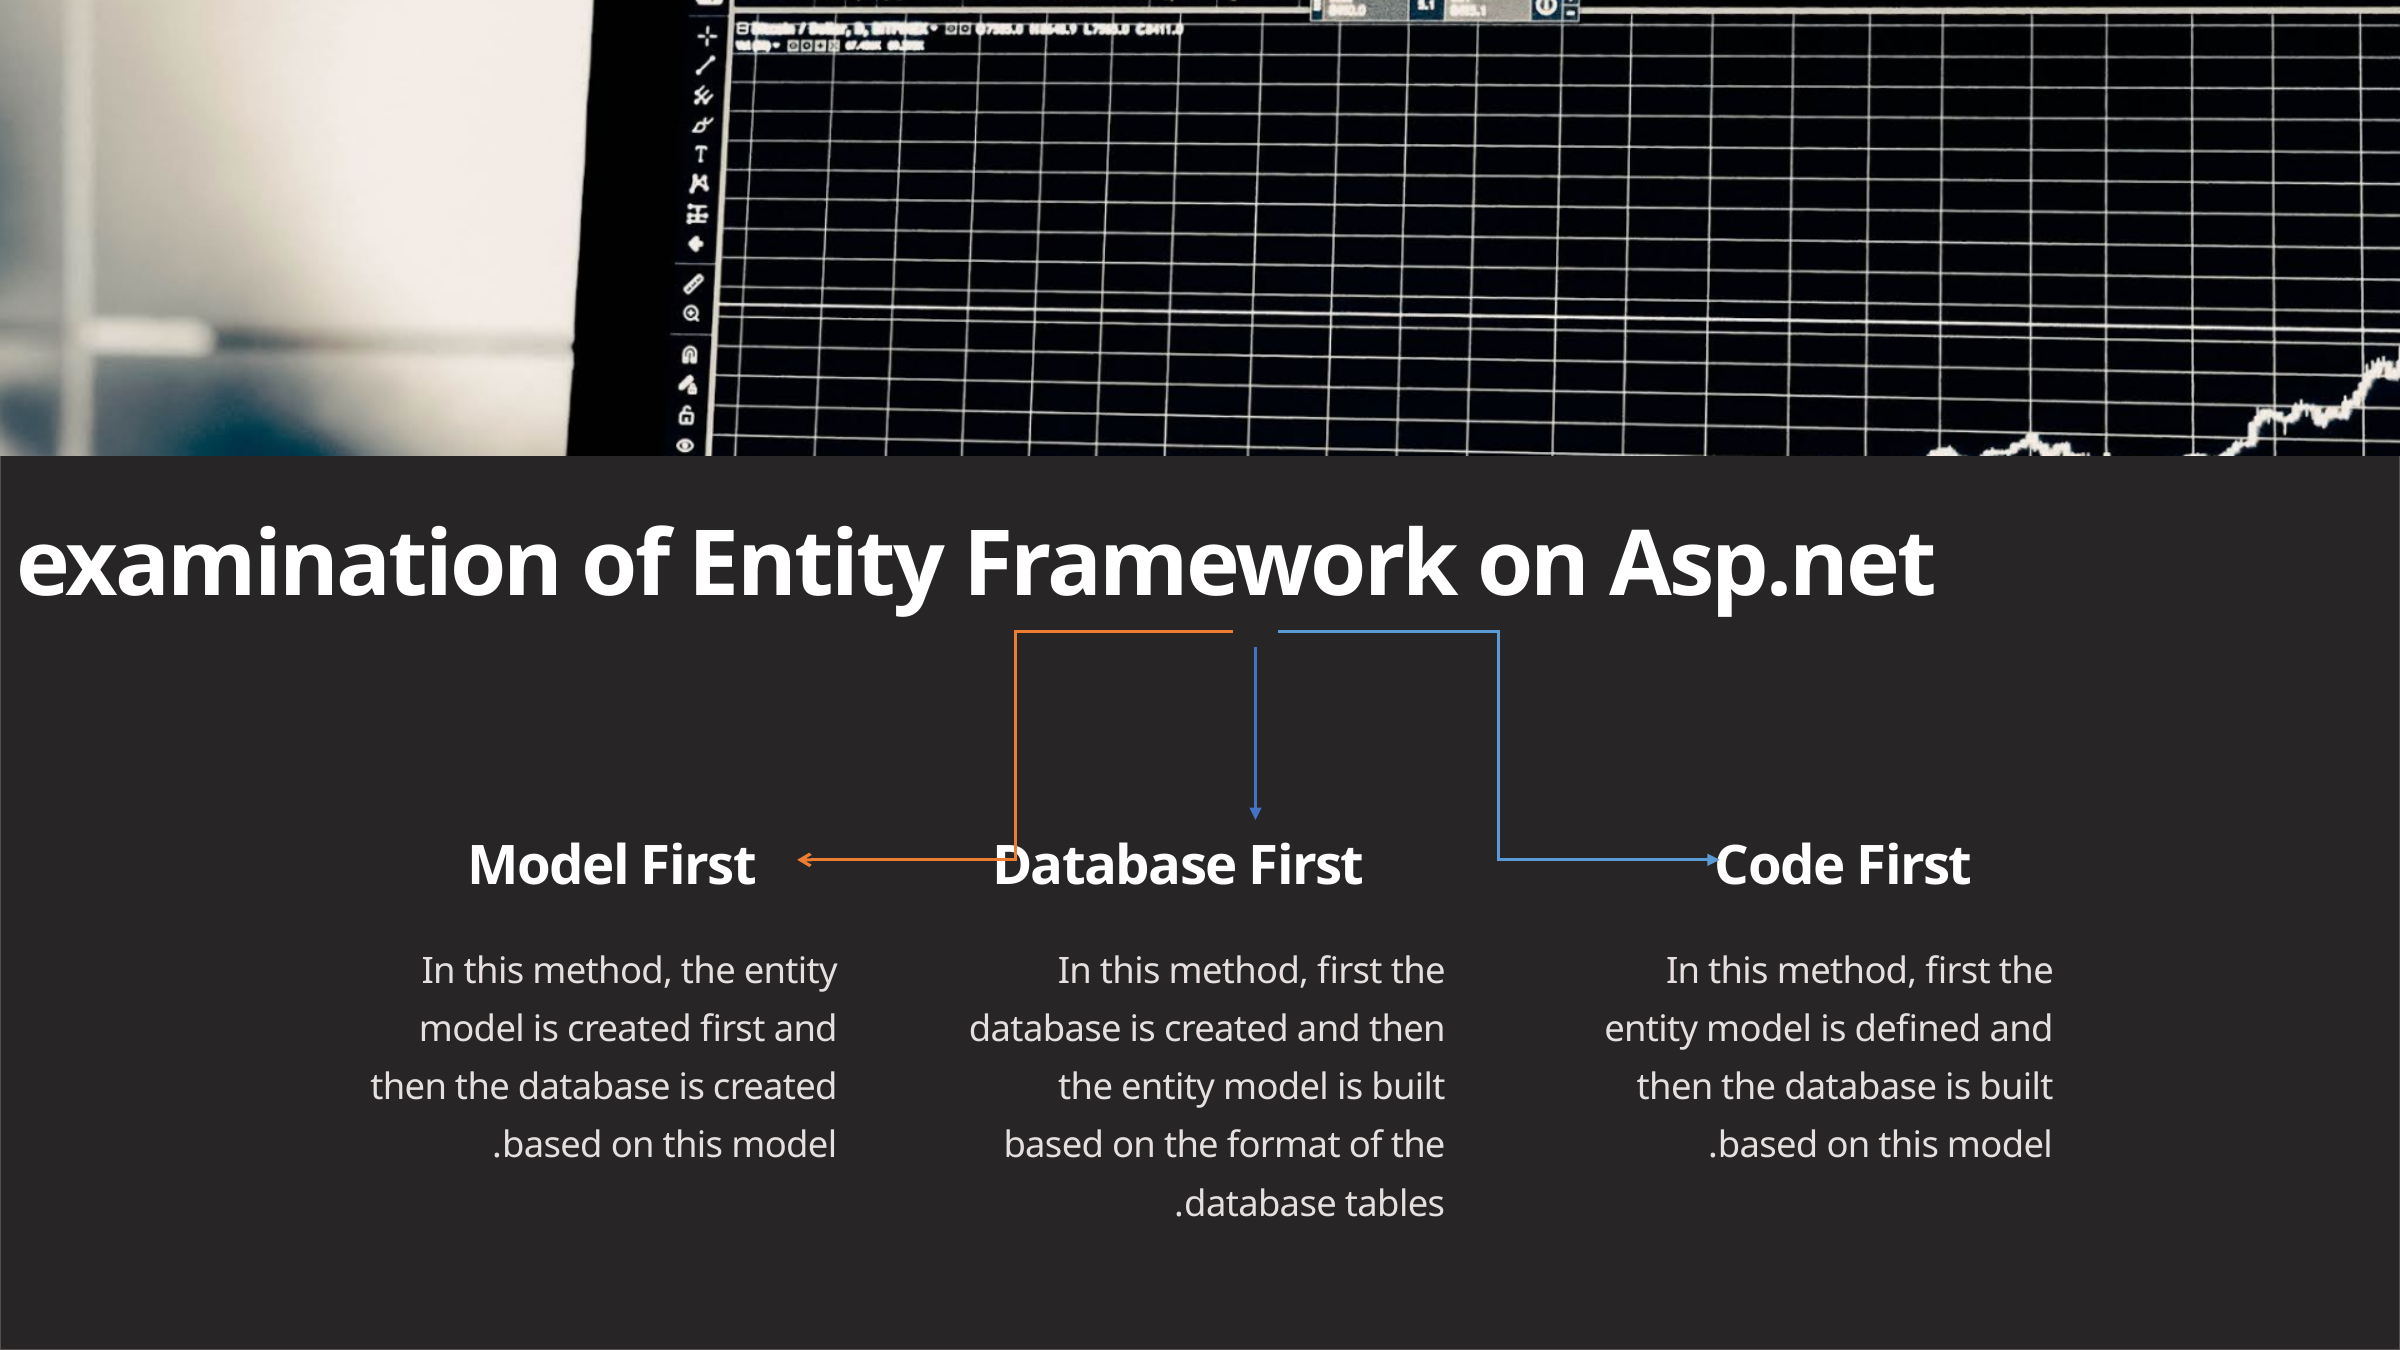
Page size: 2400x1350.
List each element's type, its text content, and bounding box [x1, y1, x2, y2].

text_box Detailed examination of Entity Framework on Asp.net [334, 492, 1952, 606]
text_box Model First [334, 819, 772, 889]
picture [0, 0, 2400, 456]
text_box In this method, first the database is created and then the entity model is built based on the format of the database tables. [942, 924, 1460, 1158]
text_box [797, 631, 1233, 860]
text_box [0, 456, 2400, 1350]
text_box In this method, first the entity model is defined and then the database is built based on this model. [1550, 924, 2068, 1100]
text_box In this method, the entity model is created first and then the database is created based on this model. [334, 924, 852, 1100]
text_box Database First [942, 819, 1380, 889]
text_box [1277, 631, 1720, 860]
text_box Code First [1550, 819, 1988, 889]
